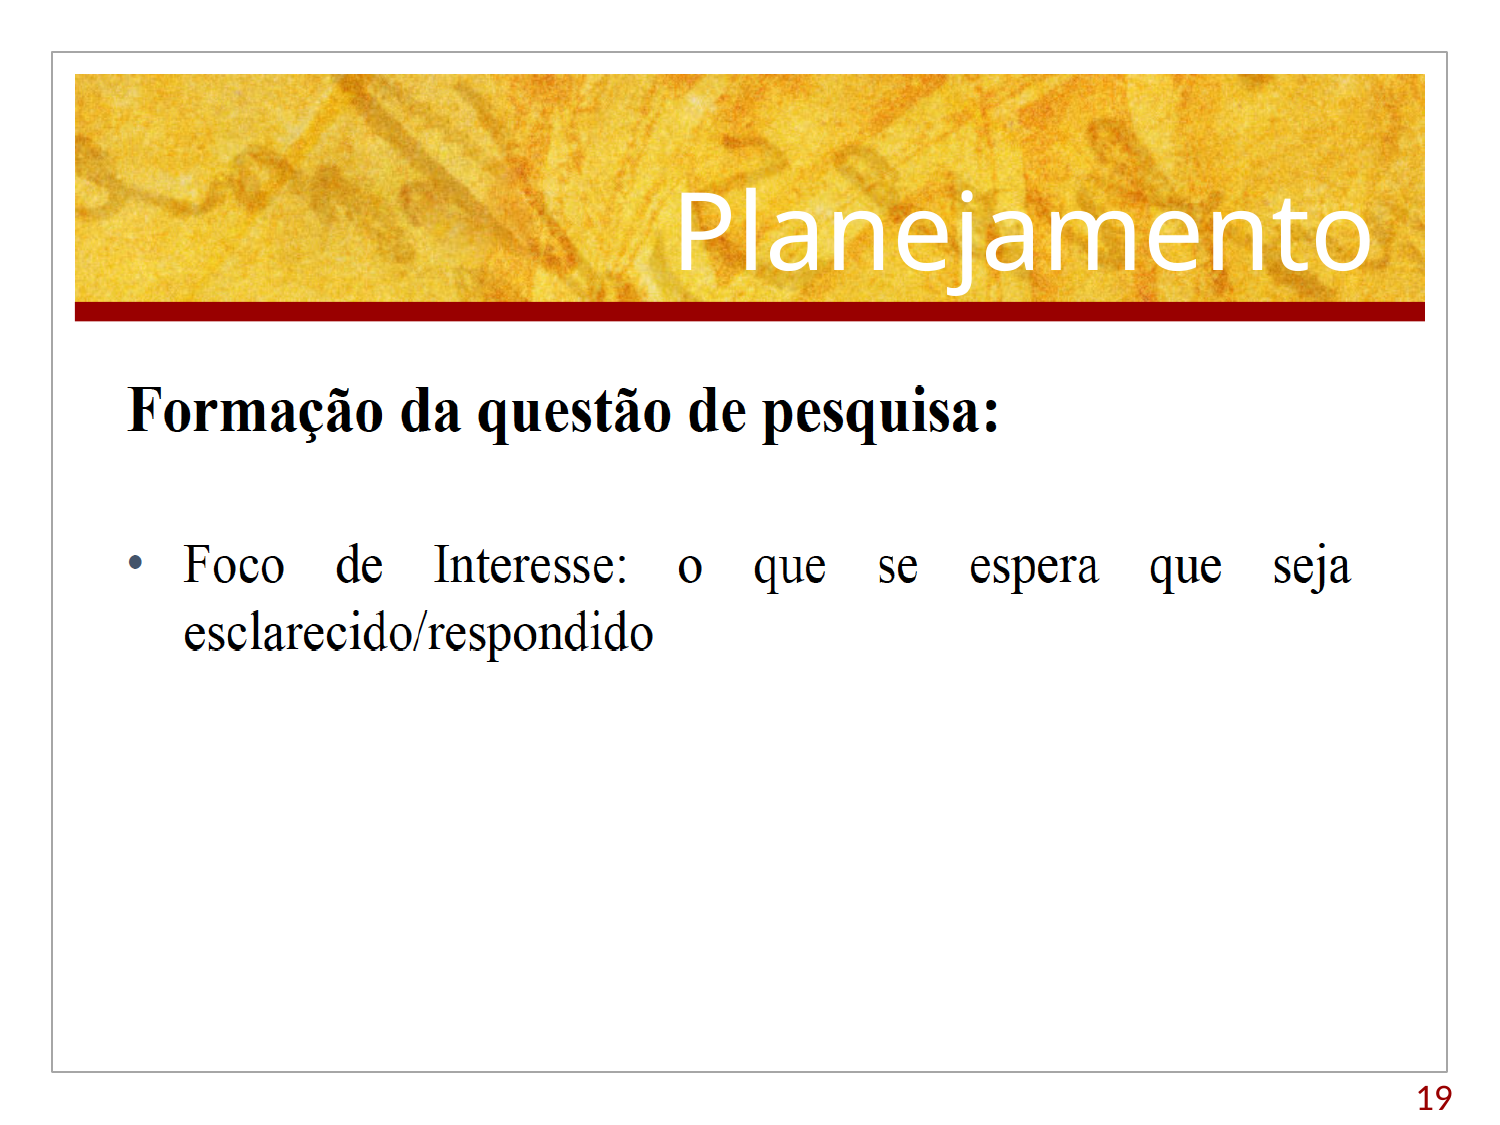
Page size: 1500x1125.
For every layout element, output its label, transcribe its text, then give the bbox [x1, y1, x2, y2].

slide_number 19 [1400, 1065, 1488, 1125]
picture [75, 74, 1425, 301]
picture [74, 349, 1426, 802]
title Planejamento [108, 74, 1392, 292]
